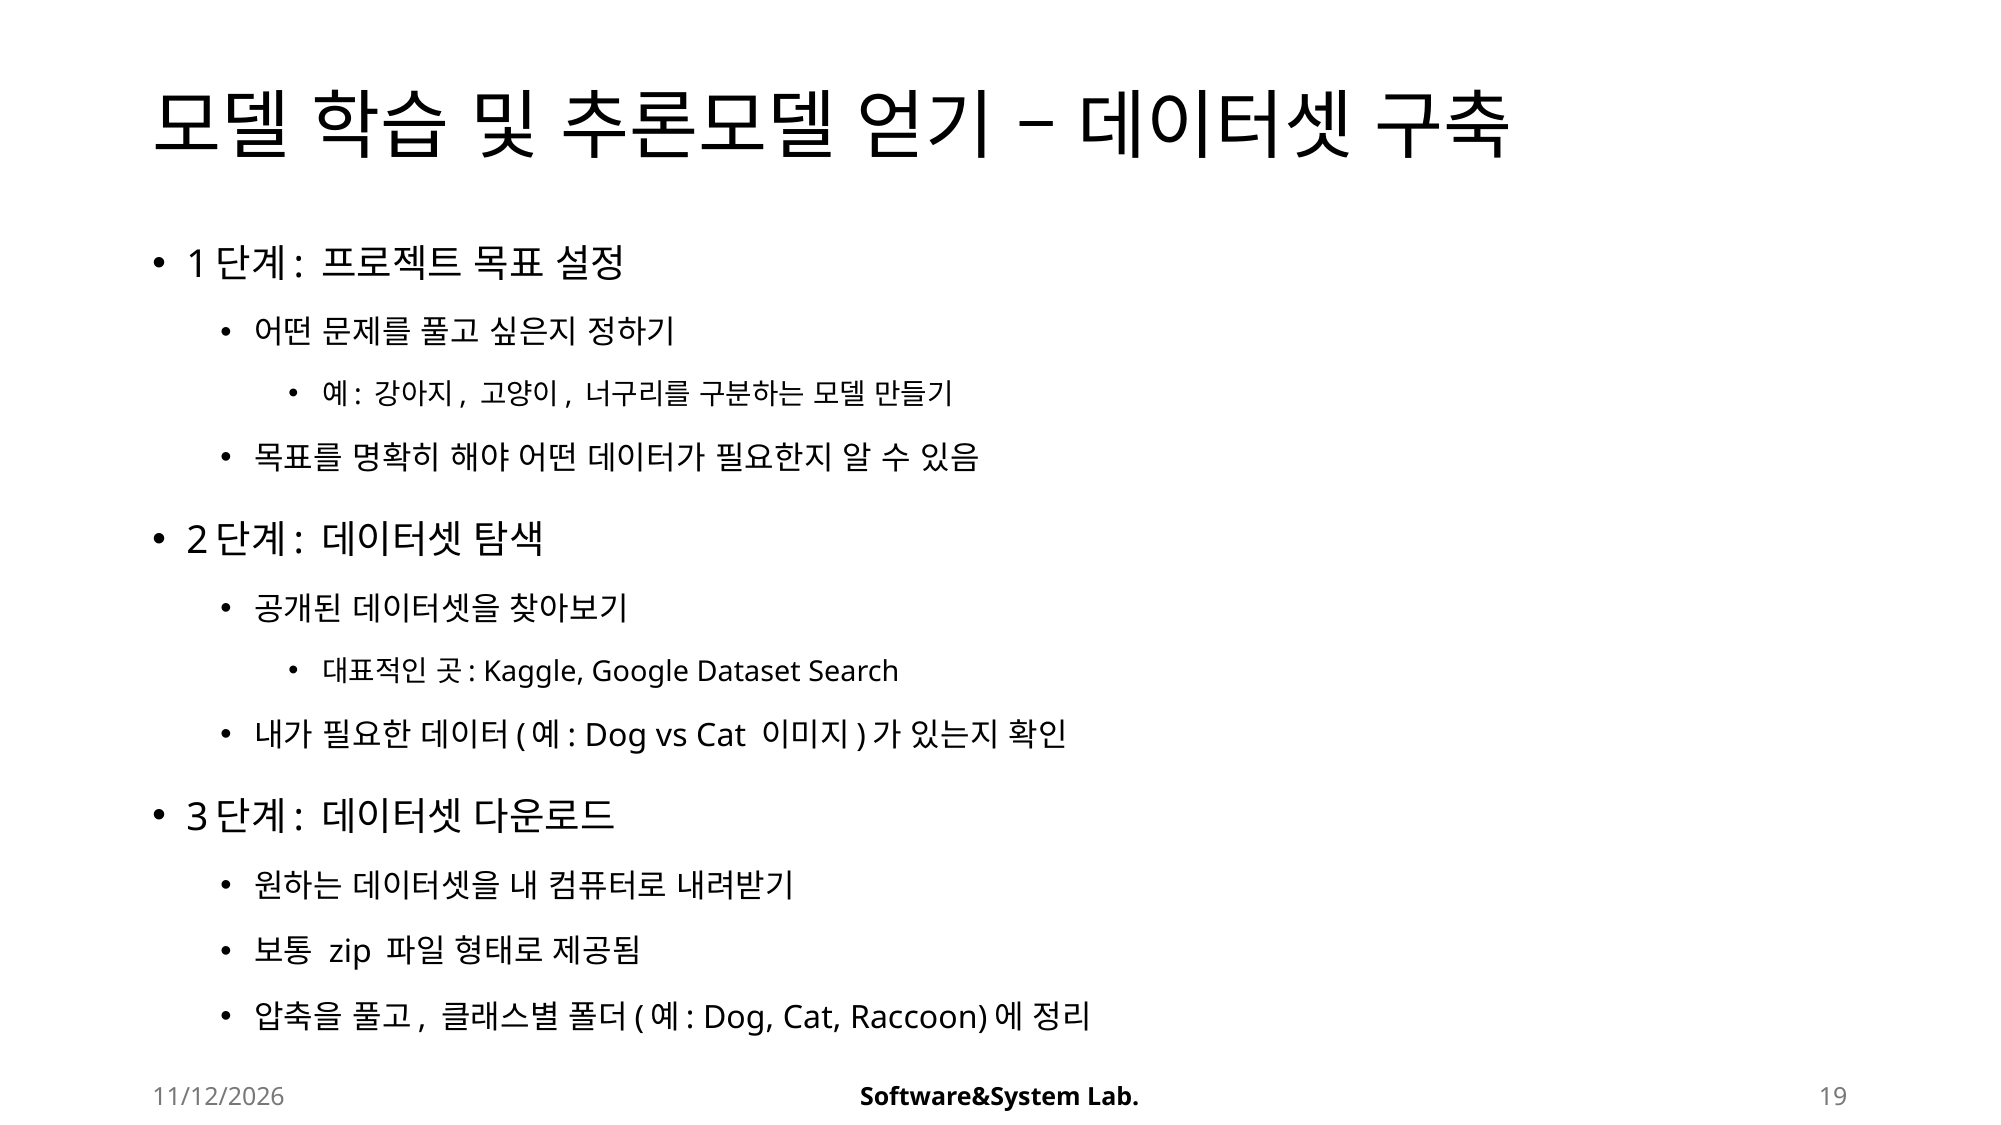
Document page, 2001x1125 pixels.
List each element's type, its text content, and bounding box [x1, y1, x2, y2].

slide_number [137, 1067, 588, 1125]
footer Software&System Lab. [662, 1067, 1338, 1125]
slide_number 19 [1412, 1067, 1863, 1125]
title 모델 학습 및 추론모델 얻기 – 데이터셋 구축 [137, 59, 1863, 196]
list 1단계: 프로젝트 목표 설정 어떤 문제를 풀고 싶은지 정하기 예: 강아지, 고양이, 너구리를 구분하는 모델 만들기 목표를 명확히 해야 어떤 데이터가 필요한지 알 수 있음 2단계: 데이터셋 탐색 공개된 데이터셋을 찾아보기 대표적인 곳: Kaggle, Google Dataset Search 내가 필요한 데이터(예: Dog vs Cat 이미지)가 있는지 확인 3단계: 데이터셋 다운로드 원하는 데이터셋을 내 컴퓨터로 내려받기 보통 zip 파일 형태로 제공됨 압축을 풀고, 클래스별 폴더(예: Dog, Cat, Raccoon)에 정리 [137, 207, 1863, 1047]
